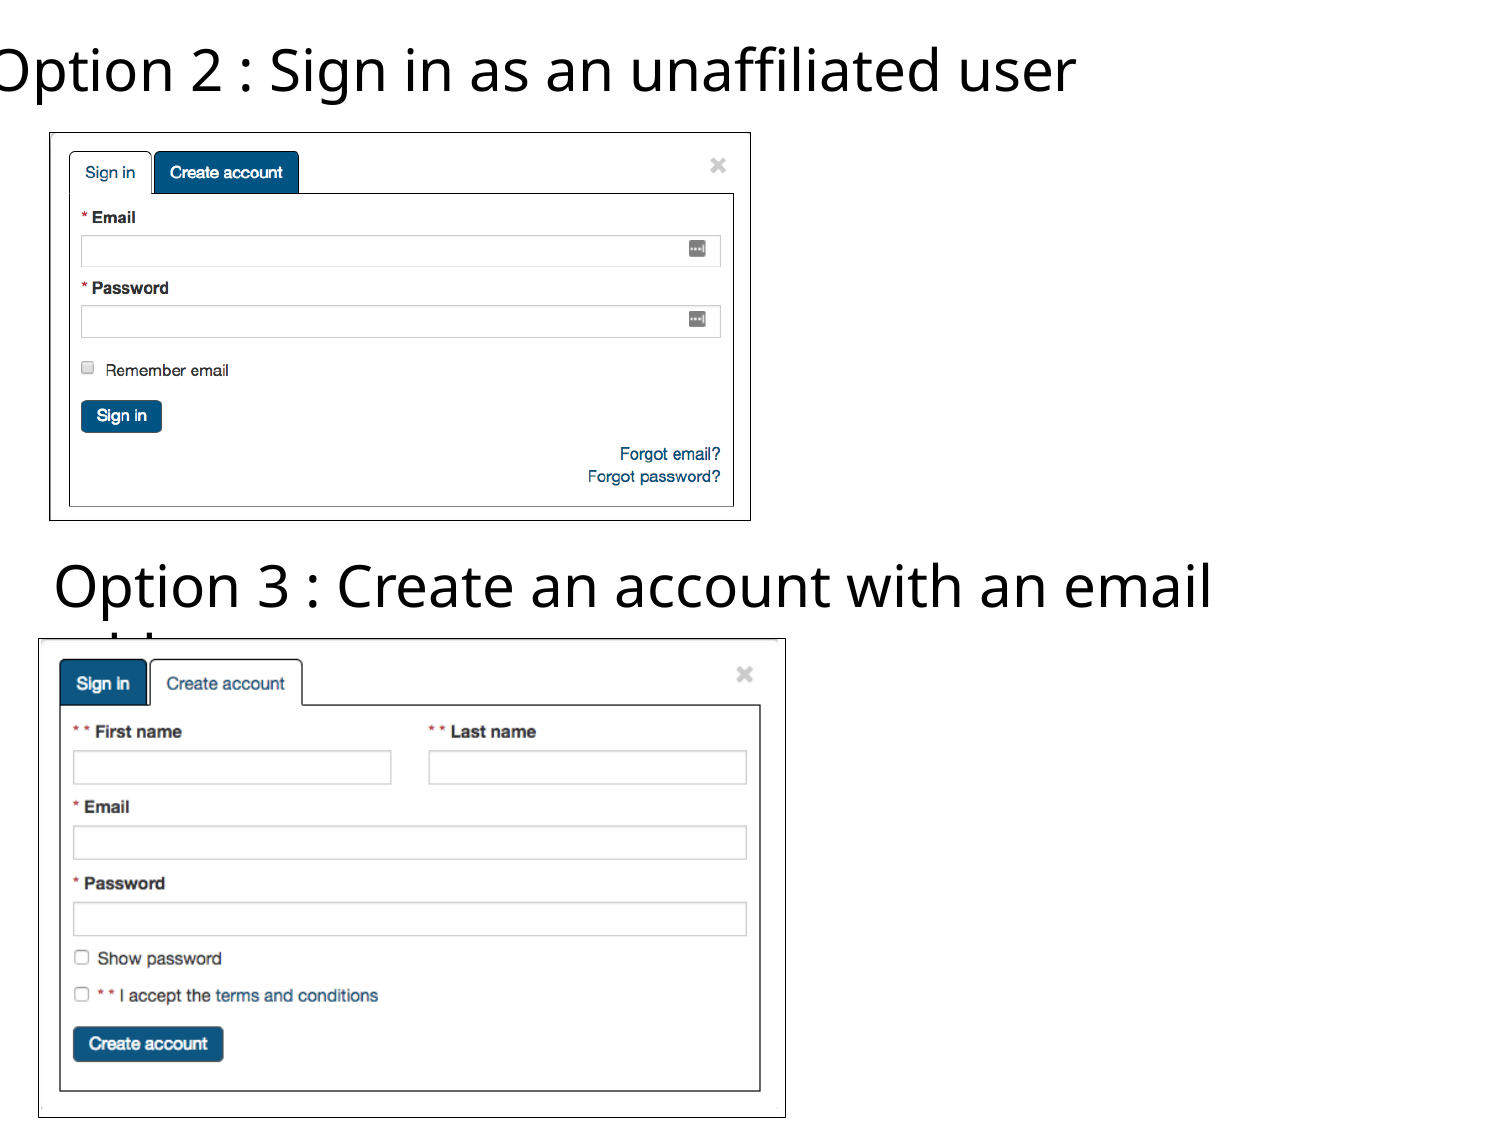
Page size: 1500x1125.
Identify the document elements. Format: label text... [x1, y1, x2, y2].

text_box Option 3 : Create an account with an email address [38, 541, 1410, 697]
picture [41, 637, 778, 1110]
picture [49, 132, 751, 521]
text_box [38, 638, 786, 1118]
text_box Option 2 : Sign in as an unaffiliated user [0, 26, 1093, 111]
